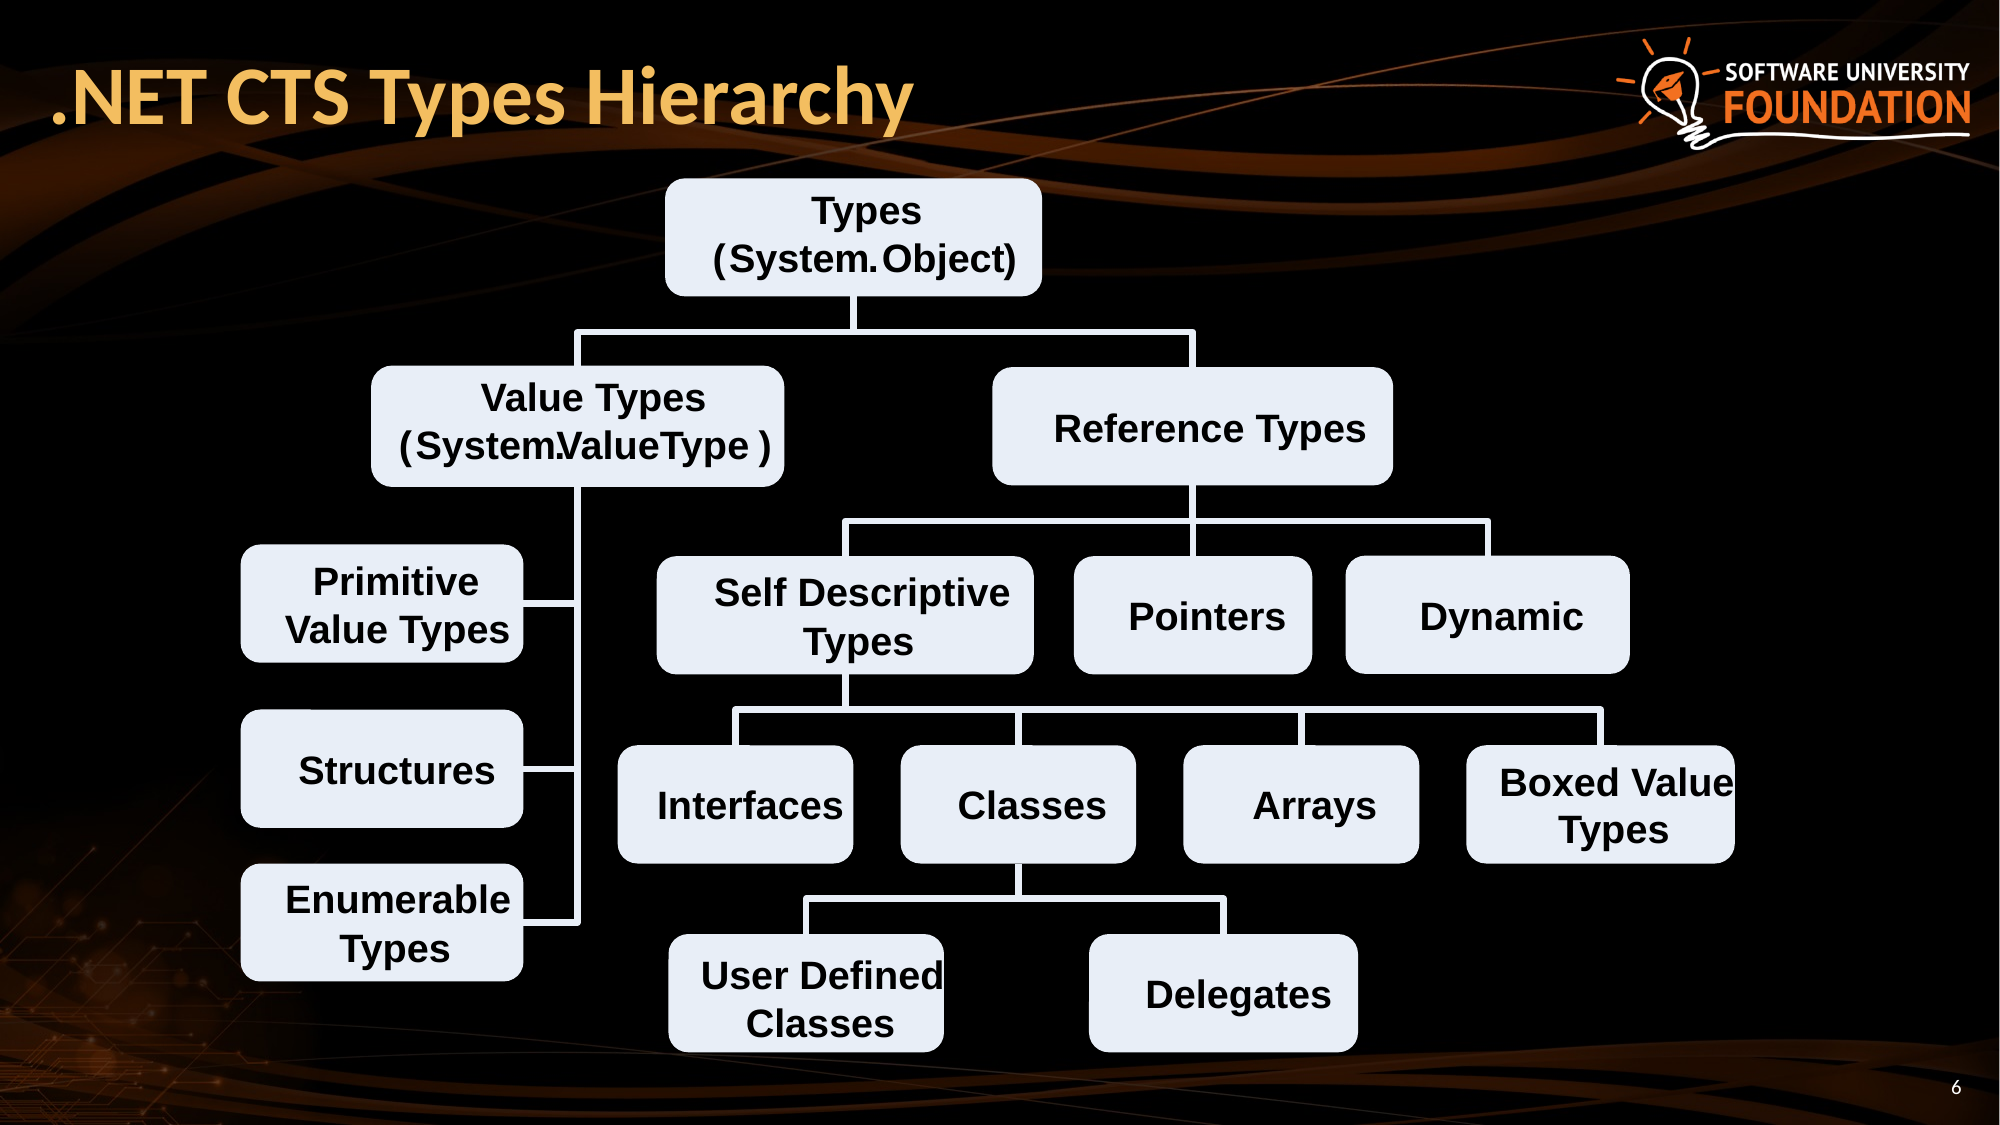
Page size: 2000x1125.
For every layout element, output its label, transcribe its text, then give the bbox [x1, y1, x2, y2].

picture [0, 0, 2000, 1125]
title .NET CTS Types Hierarchy [30, 6, 1602, 189]
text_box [237, 174, 1764, 1055]
slide_number 6 [1897, 1070, 1968, 1103]
